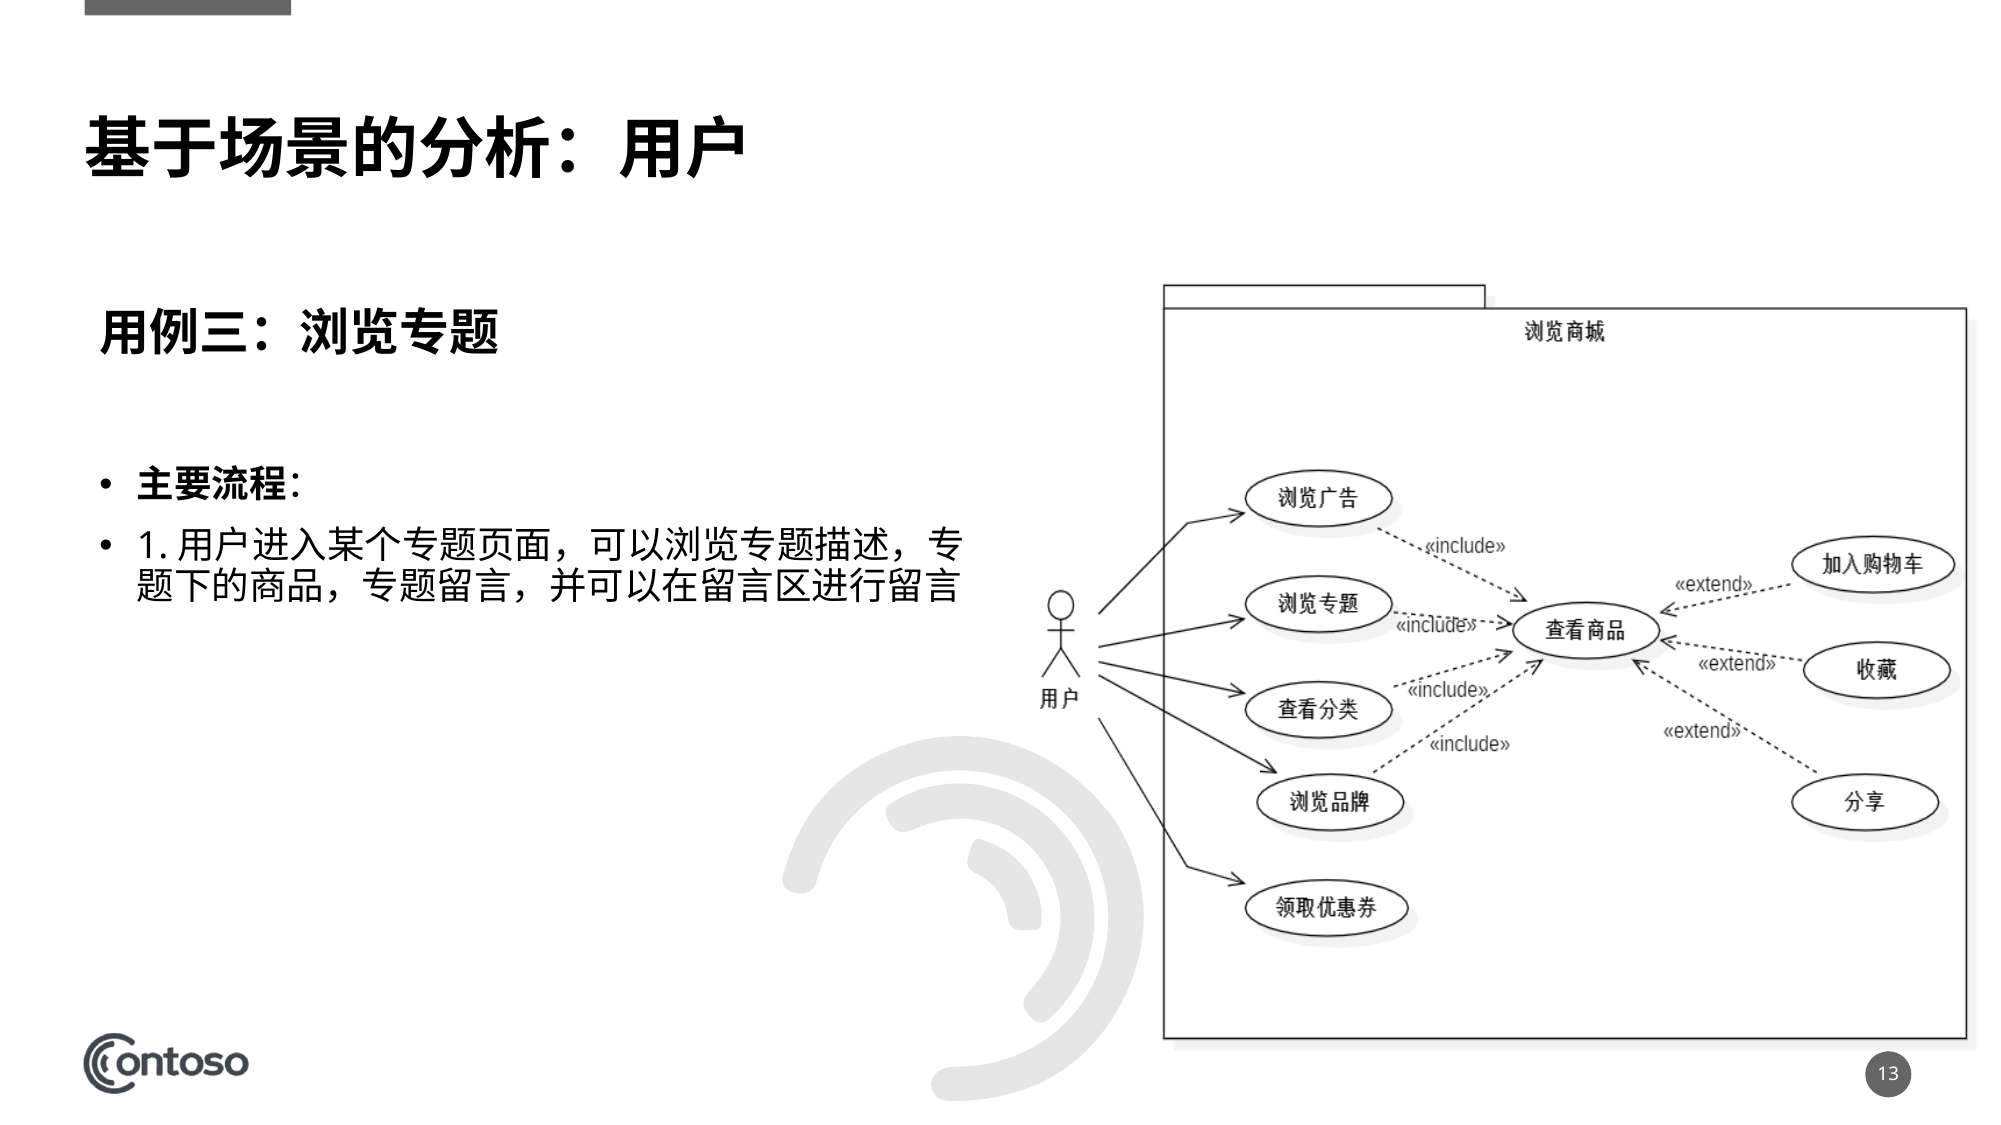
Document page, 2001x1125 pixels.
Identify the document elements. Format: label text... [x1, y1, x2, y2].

text_box 用例三：浏览专题 主要流程： 1.用户进入某个专题页面，可以浏览专题描述，专题下的商品，专题留言，并可以在留言区进行留言 [84, 299, 1000, 843]
picture [1010, 269, 2000, 1104]
title 基于场景的分析：用户 [84, 81, 895, 299]
